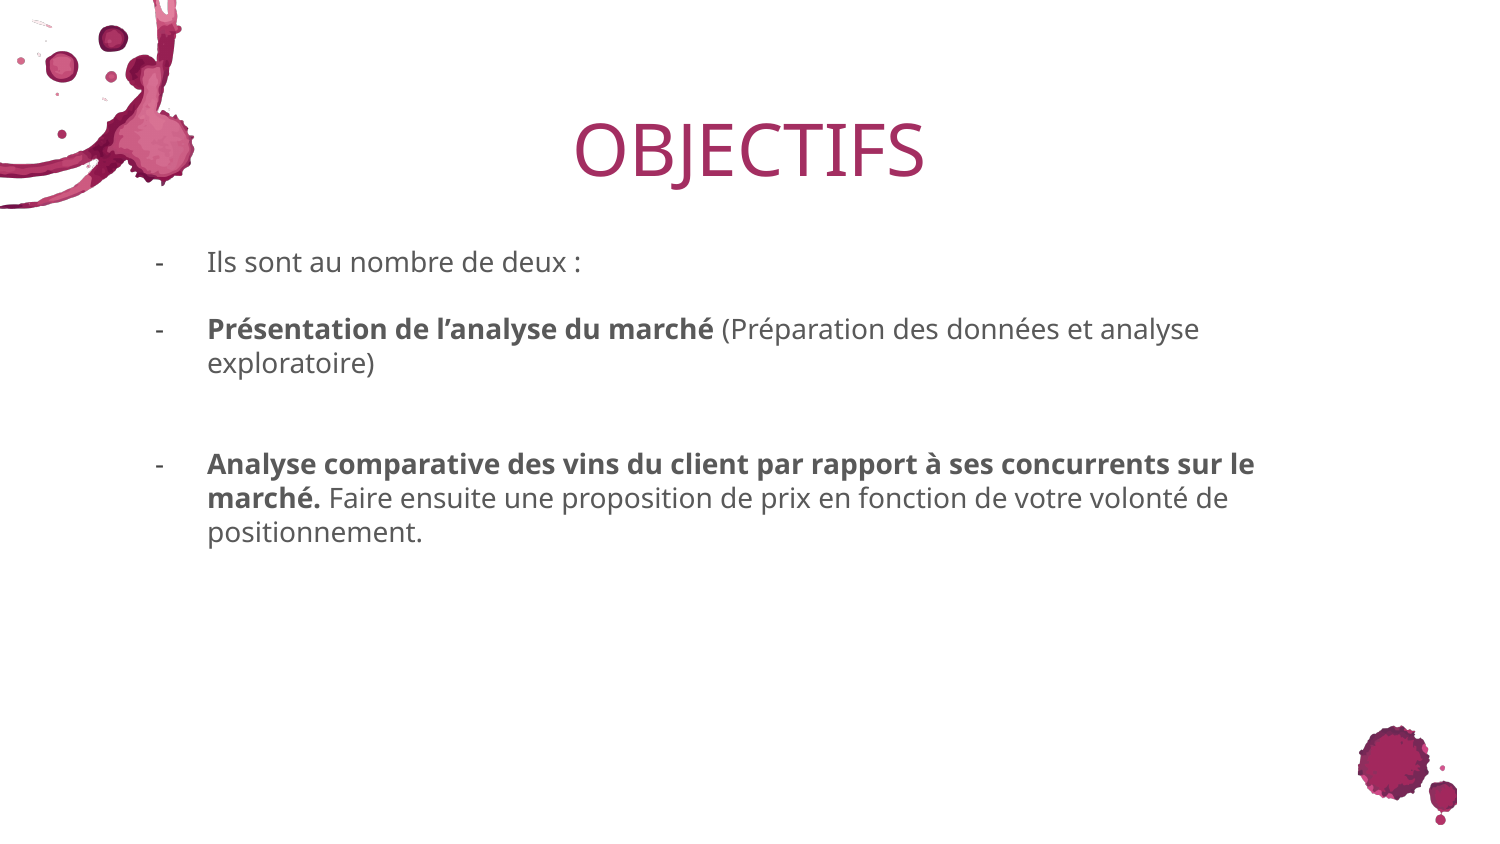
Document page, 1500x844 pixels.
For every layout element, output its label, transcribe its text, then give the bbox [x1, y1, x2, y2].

title OBJECTIFS [116, 88, 1383, 182]
picture [1358, 726, 1457, 825]
list Ils sont au nombre de deux : Présentation de l’analyse du marché (Préparation des données et analyse exploratoire) Analyse comparative des vins du client par rapport à ses concurrents sur le marché. Faire ensuite une proposition de prix en fonction de votre volonté de positionnement. [116, 229, 1383, 755]
picture [0, 0, 206, 209]
